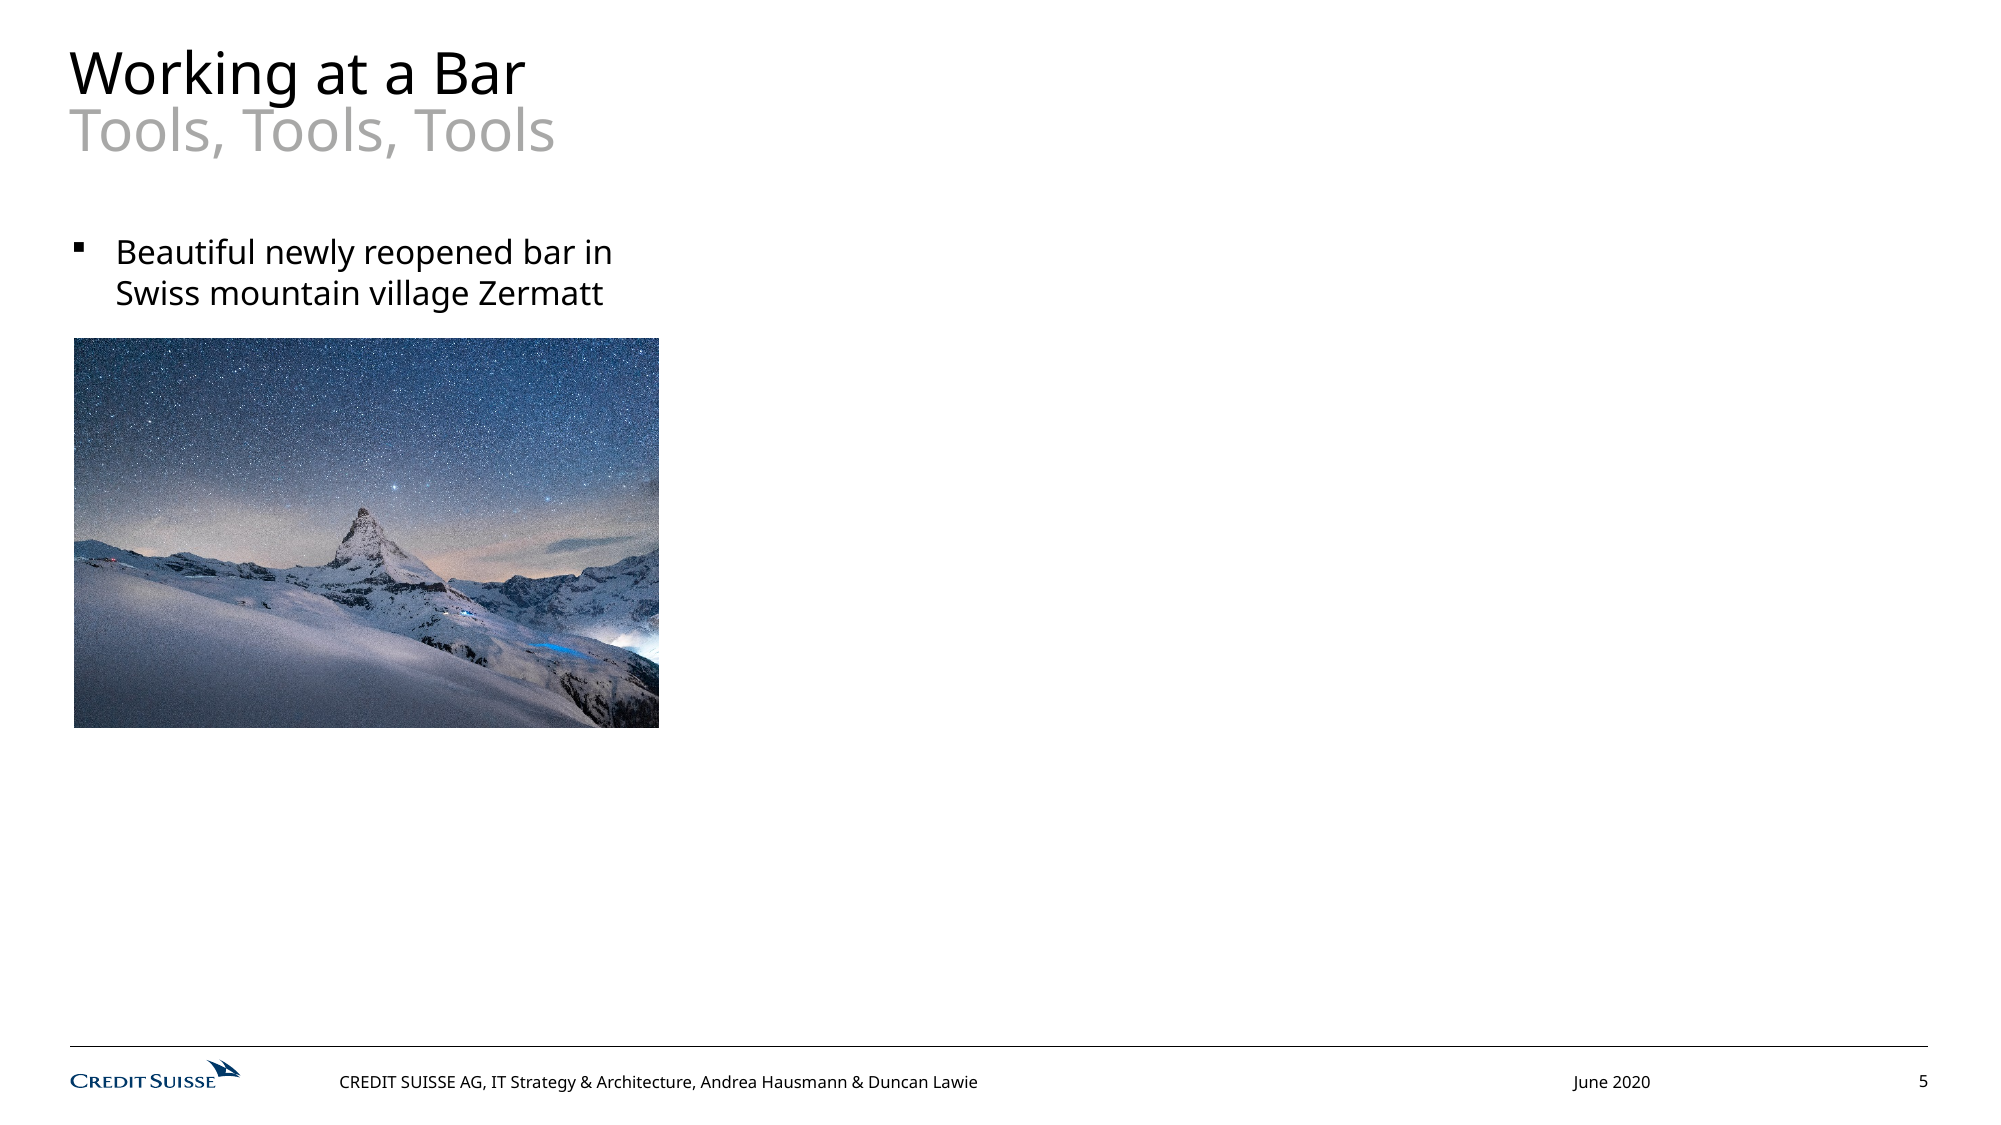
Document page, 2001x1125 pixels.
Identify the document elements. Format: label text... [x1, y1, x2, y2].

list Beautiful newly reopened bar in Swiss mountain village Zermatt [71, 231, 662, 1012]
picture [74, 337, 660, 729]
slide_number 5 [1849, 1071, 1929, 1092]
title Working at a Bar Tools, Tools, Tools [70, 48, 1929, 179]
footer CREDIT SUISSE AG, IT Strategy & Architecture, Andrea Hausmann & Duncan Lawie [339, 1071, 1512, 1092]
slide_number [1573, 1071, 1819, 1092]
